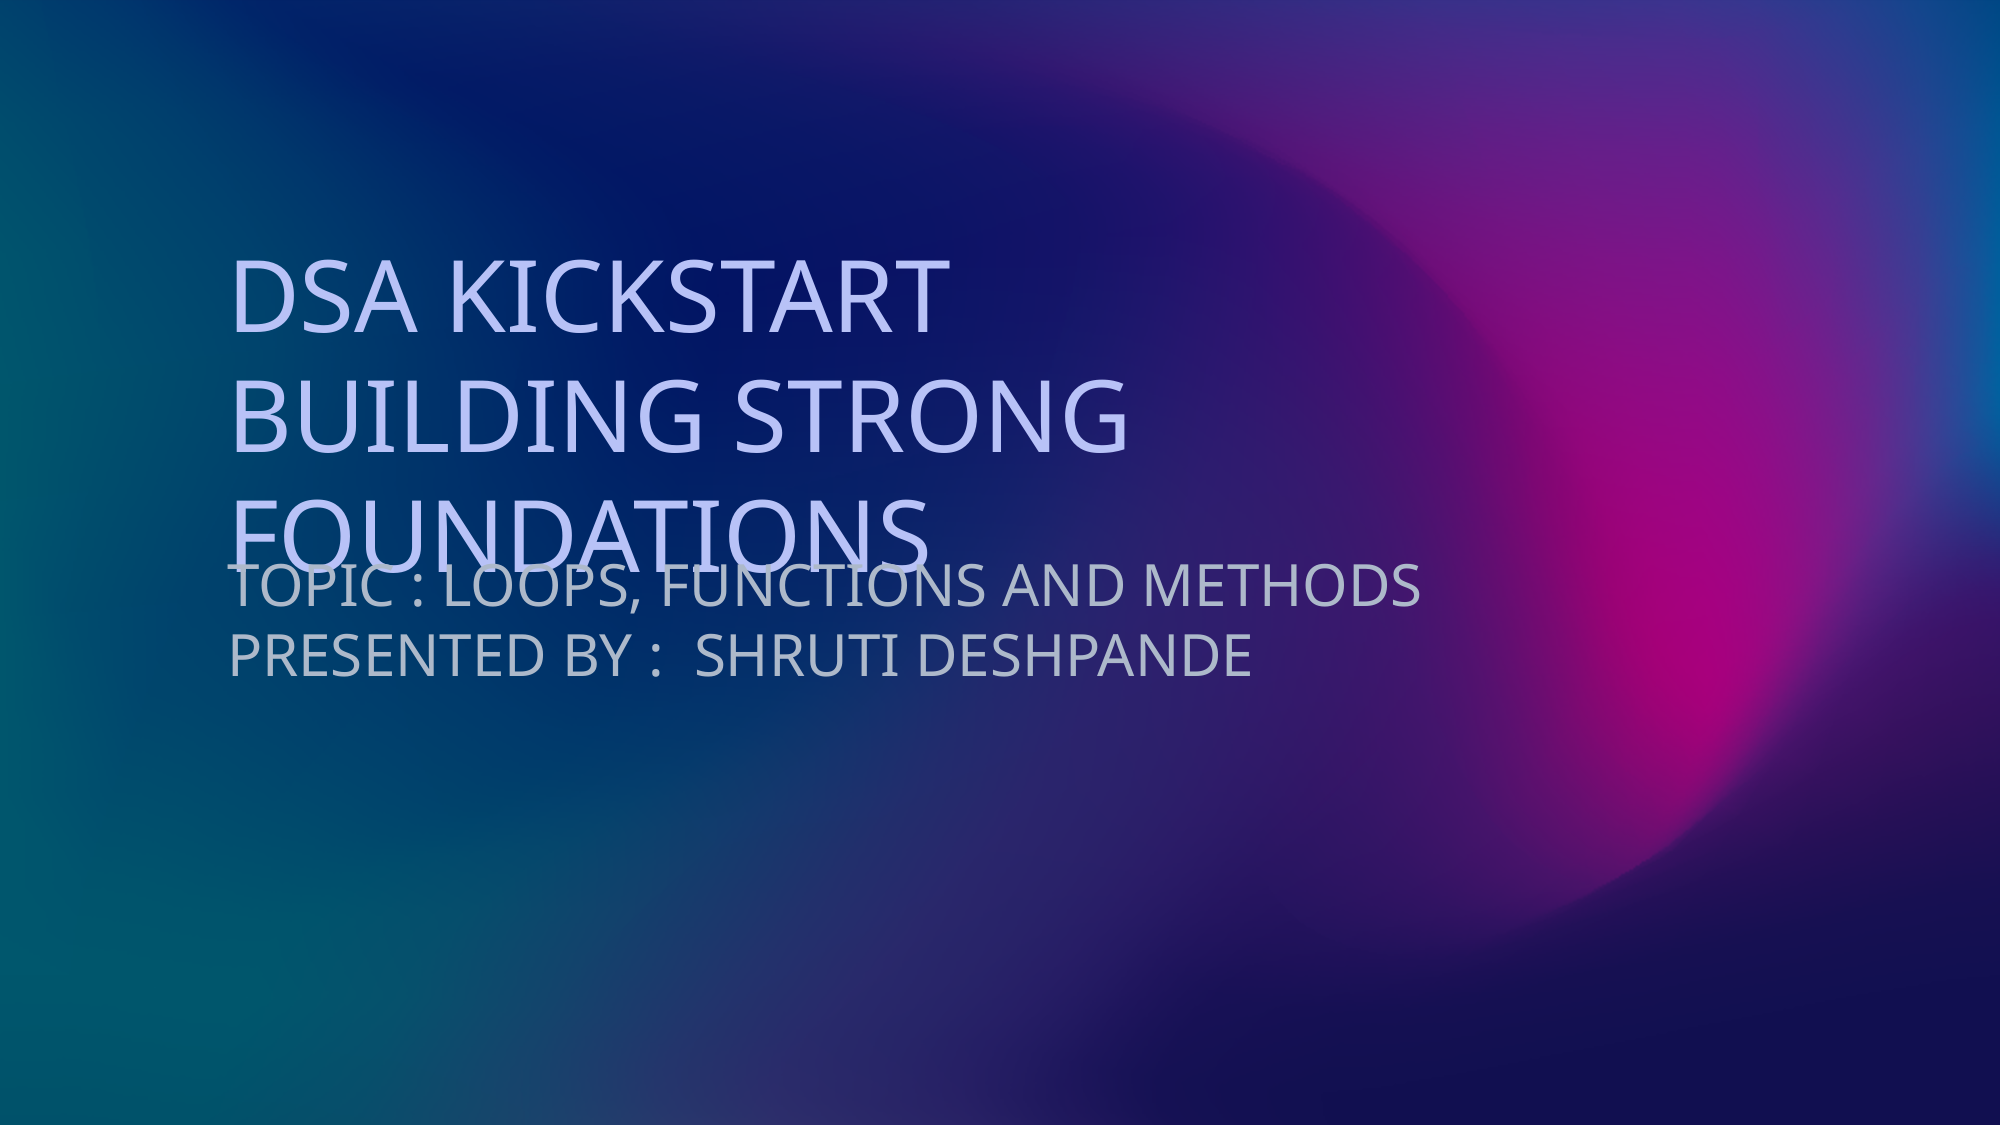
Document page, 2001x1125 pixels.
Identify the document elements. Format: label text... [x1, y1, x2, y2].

picture [0, 0, 2000, 1125]
text_box TOPIC : LOOPS, FUNCTIONS AND METHODS PRESENTED BY : SHRUTI DESHPANDE [212, 540, 1518, 696]
text_box DSA KICKSTART BUILDING STRONG FOUNDATIONS [212, 224, 1788, 600]
